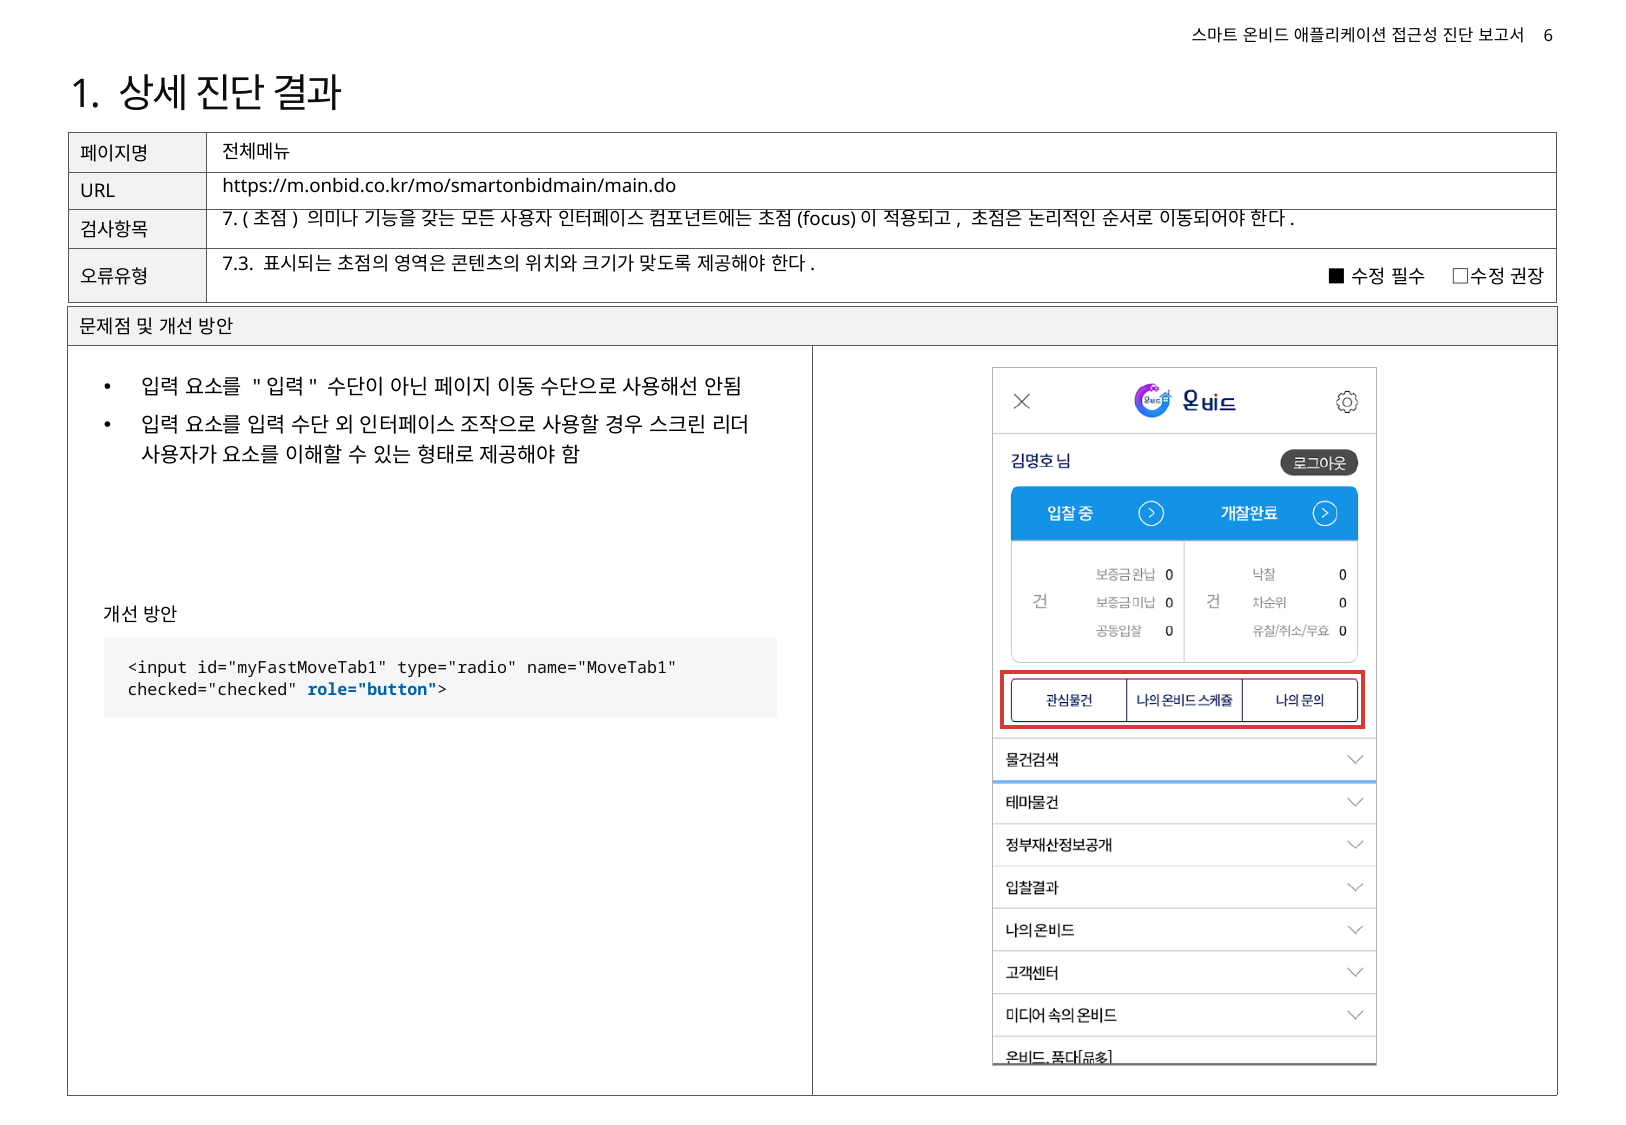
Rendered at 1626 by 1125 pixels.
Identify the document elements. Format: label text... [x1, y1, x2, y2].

list 입력 요소를 "입력" 수단이 아닌 페이지 이동 수단으로 사용해선 안됨 입력 요소를 입력 수단 외 인터페이스 조작으로 사용할 경우 스크린 리더 사용자가 요소를 이해할 수 있는 형태로 제공해야 함 [103, 368, 778, 538]
list 7. (초점) 의미나 기능을 갖는 모든 사용자 인터페이스 컴포넌트에는 초점(focus)이 적용되고, 초점은 논리적인 순서로 이동되어야 한다. [207, 201, 1557, 236]
list https://m.onbid.co.kr/mo/smartonbidmain/main.do [207, 167, 1557, 201]
list 전체메뉴 [207, 133, 1557, 167]
title 1. 상세 진단 결과 [69, 72, 1126, 117]
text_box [103, 602, 778, 717]
list 7.3. 표시되는 초점의 영역은 콘텐츠의 위치와 크기가 맞도록 제공해야 한다. [207, 235, 1293, 291]
picture [992, 367, 1377, 1066]
